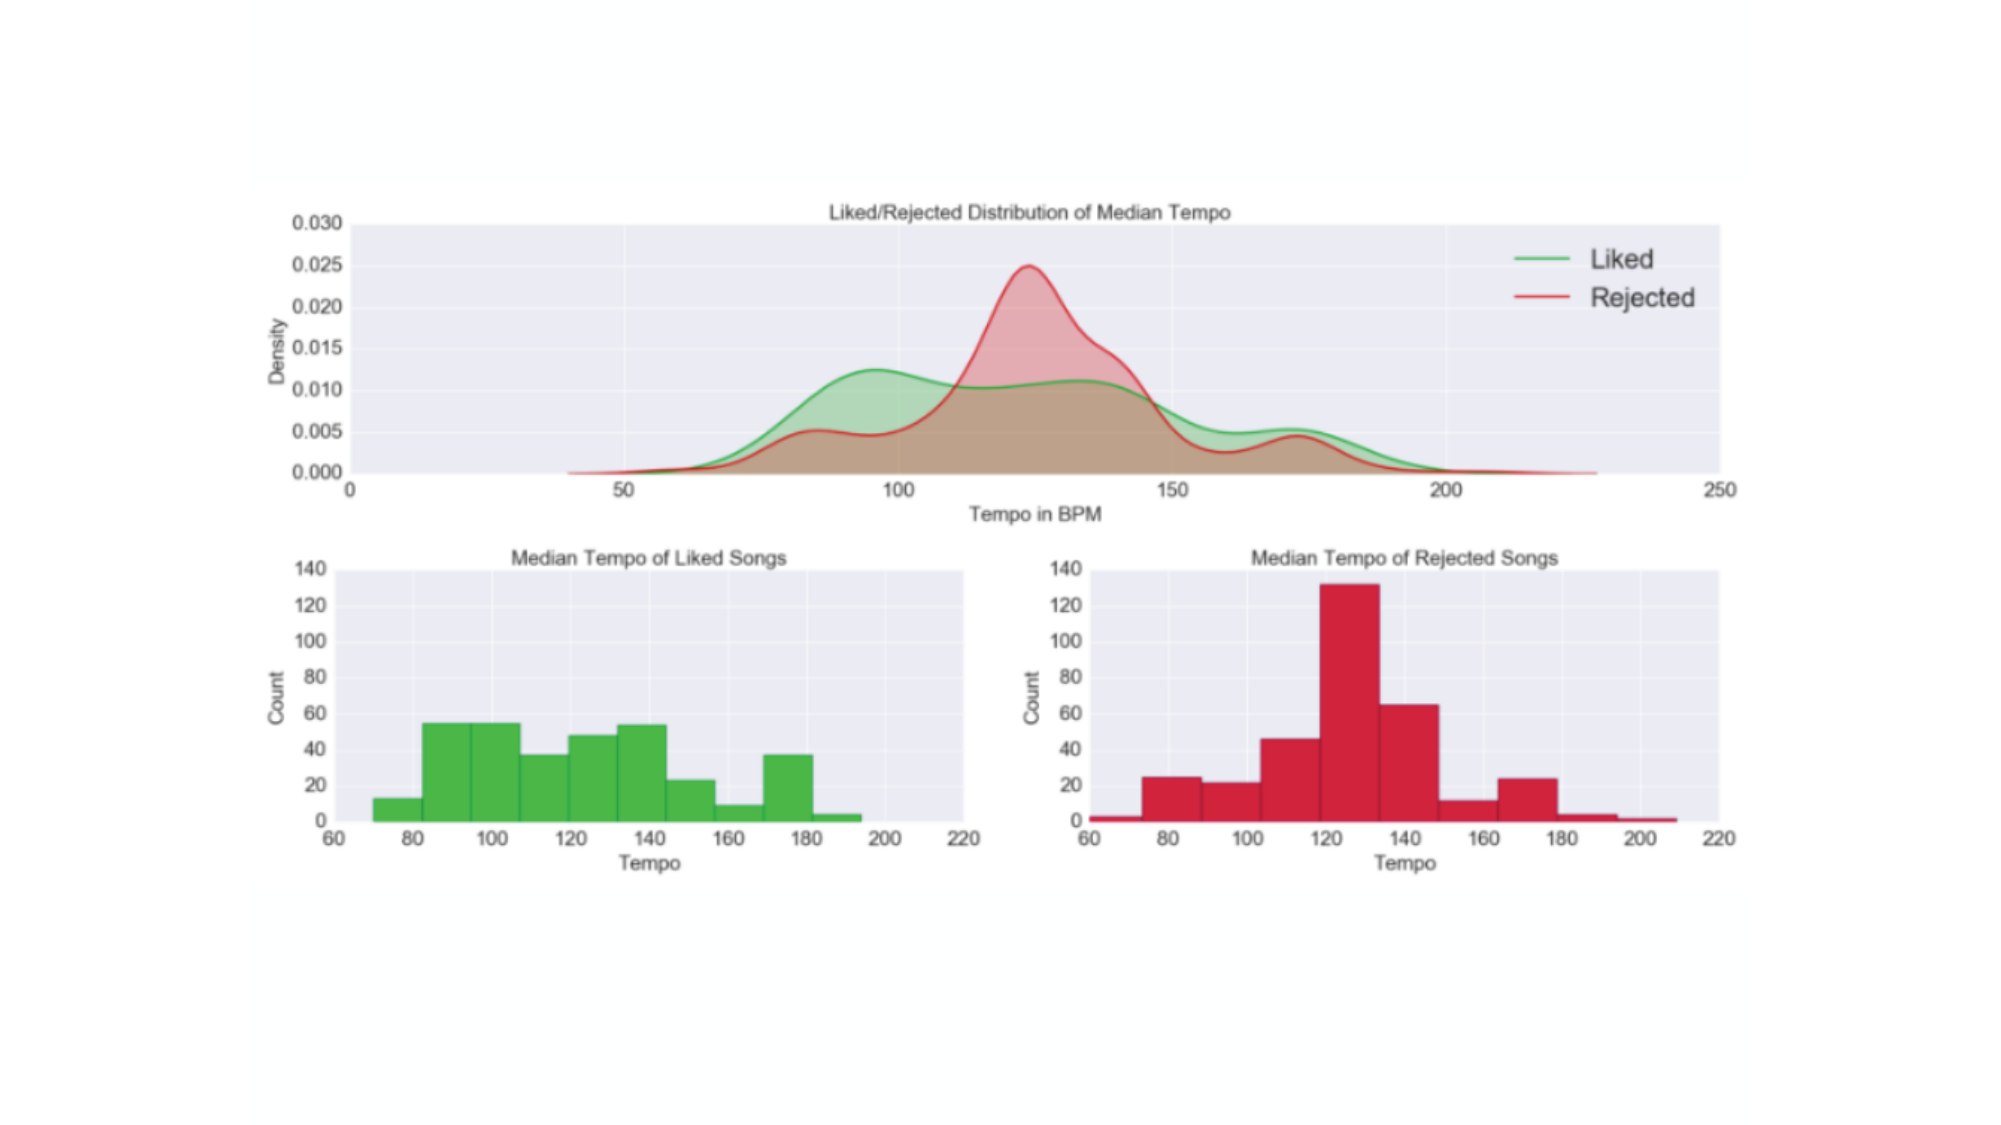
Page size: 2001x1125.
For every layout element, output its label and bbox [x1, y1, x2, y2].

picture [250, 0, 1751, 1125]
